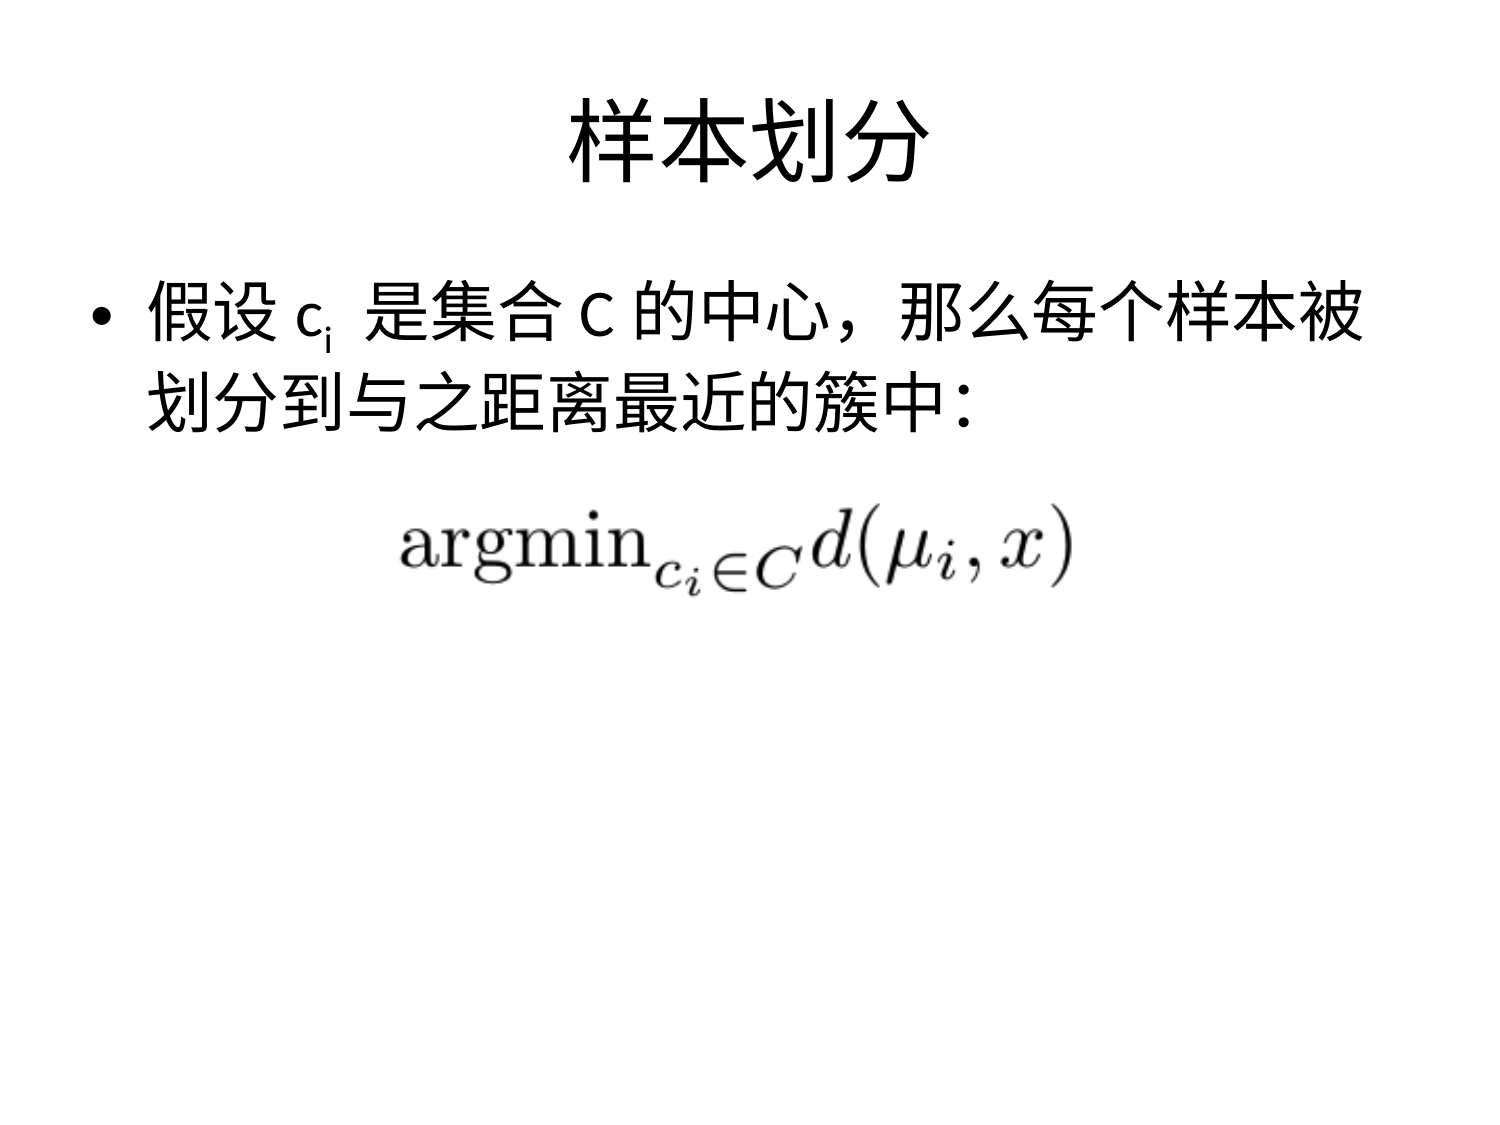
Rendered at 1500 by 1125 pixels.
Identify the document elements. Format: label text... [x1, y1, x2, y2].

title 样本划分 [75, 45, 1425, 233]
picture [371, 477, 1098, 638]
list 假设ci 是集合C的中心，那么每个样本被划分到与之距离最近的簇中： [75, 262, 1425, 1005]
